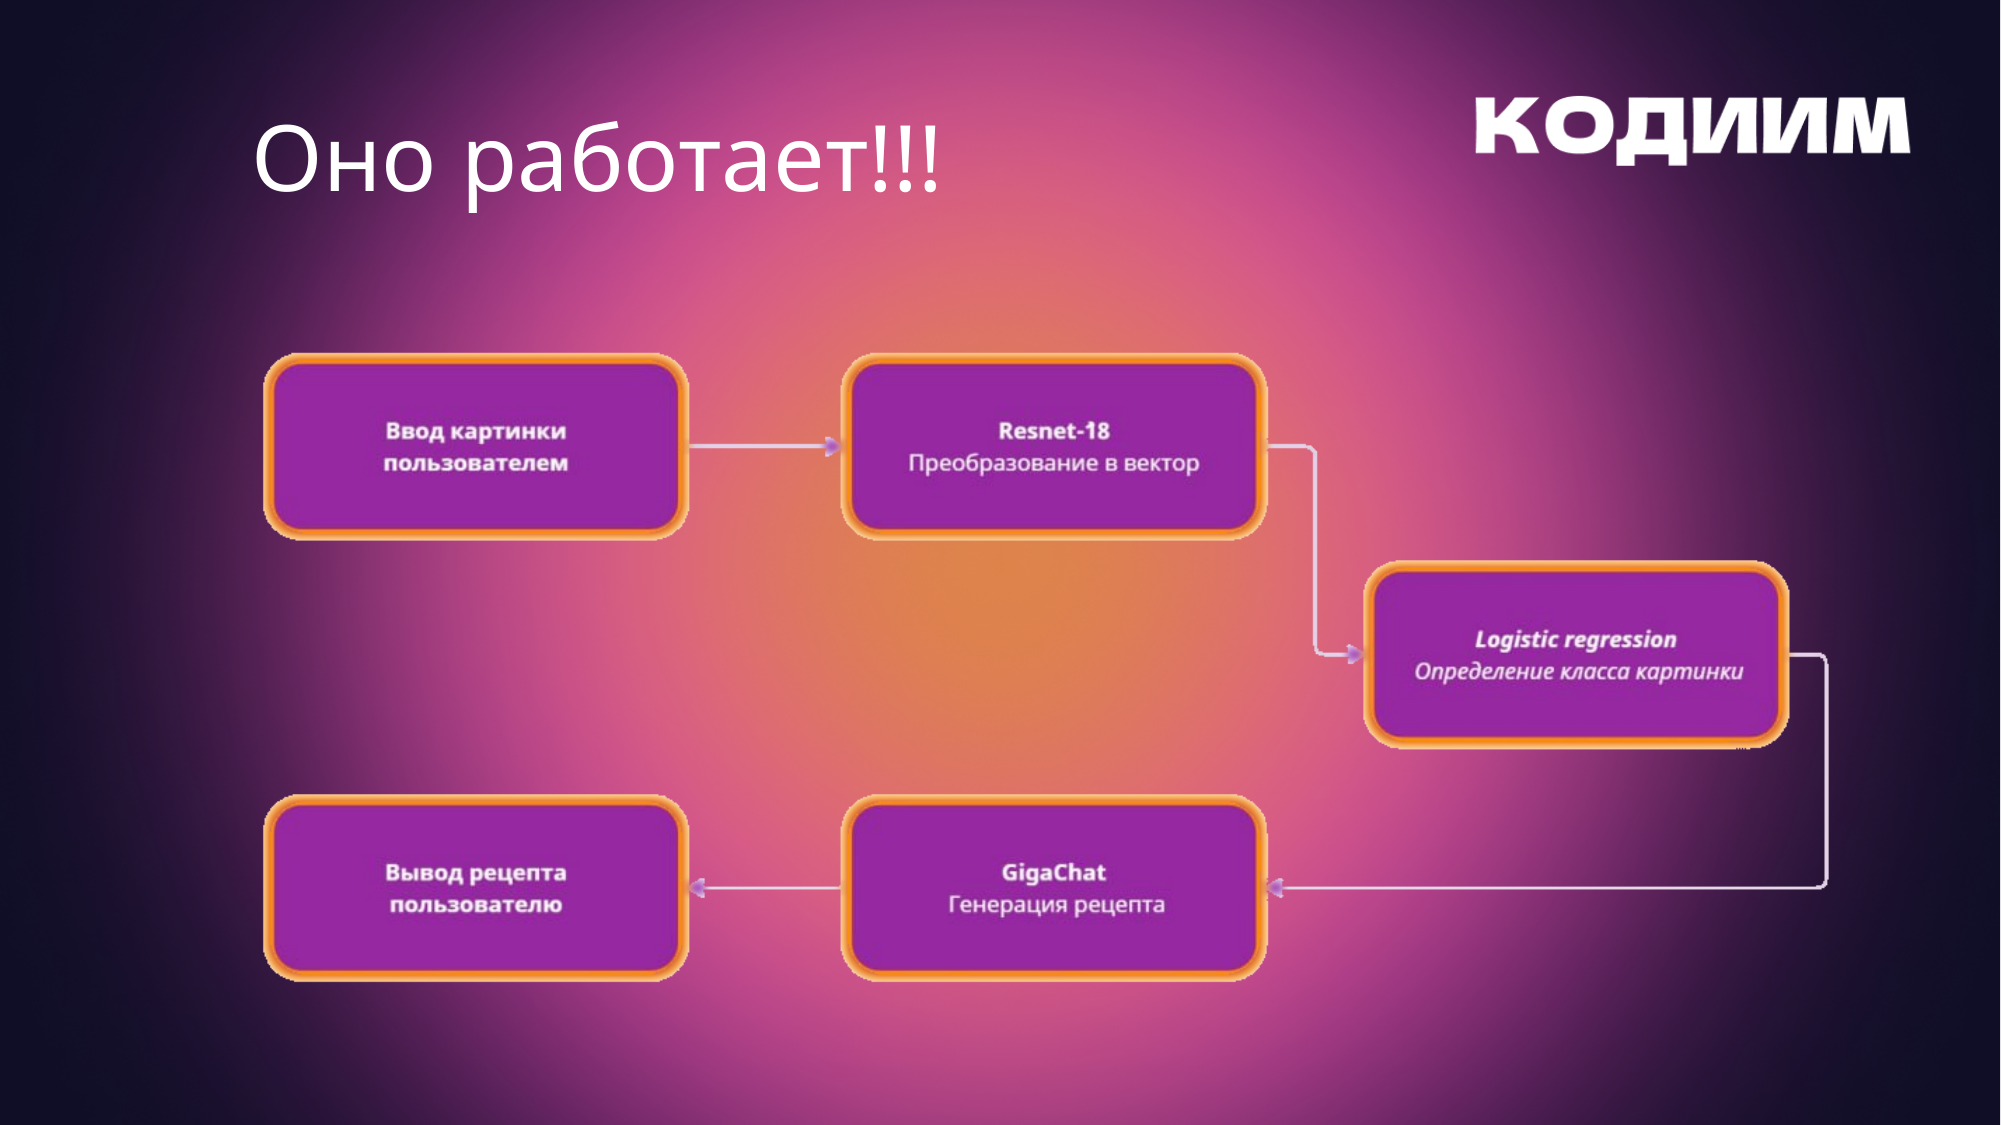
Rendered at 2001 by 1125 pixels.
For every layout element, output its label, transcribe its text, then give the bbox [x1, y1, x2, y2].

text_box Оно работает!!! [236, 92, 1796, 204]
picture [0, 0, 2001, 1125]
